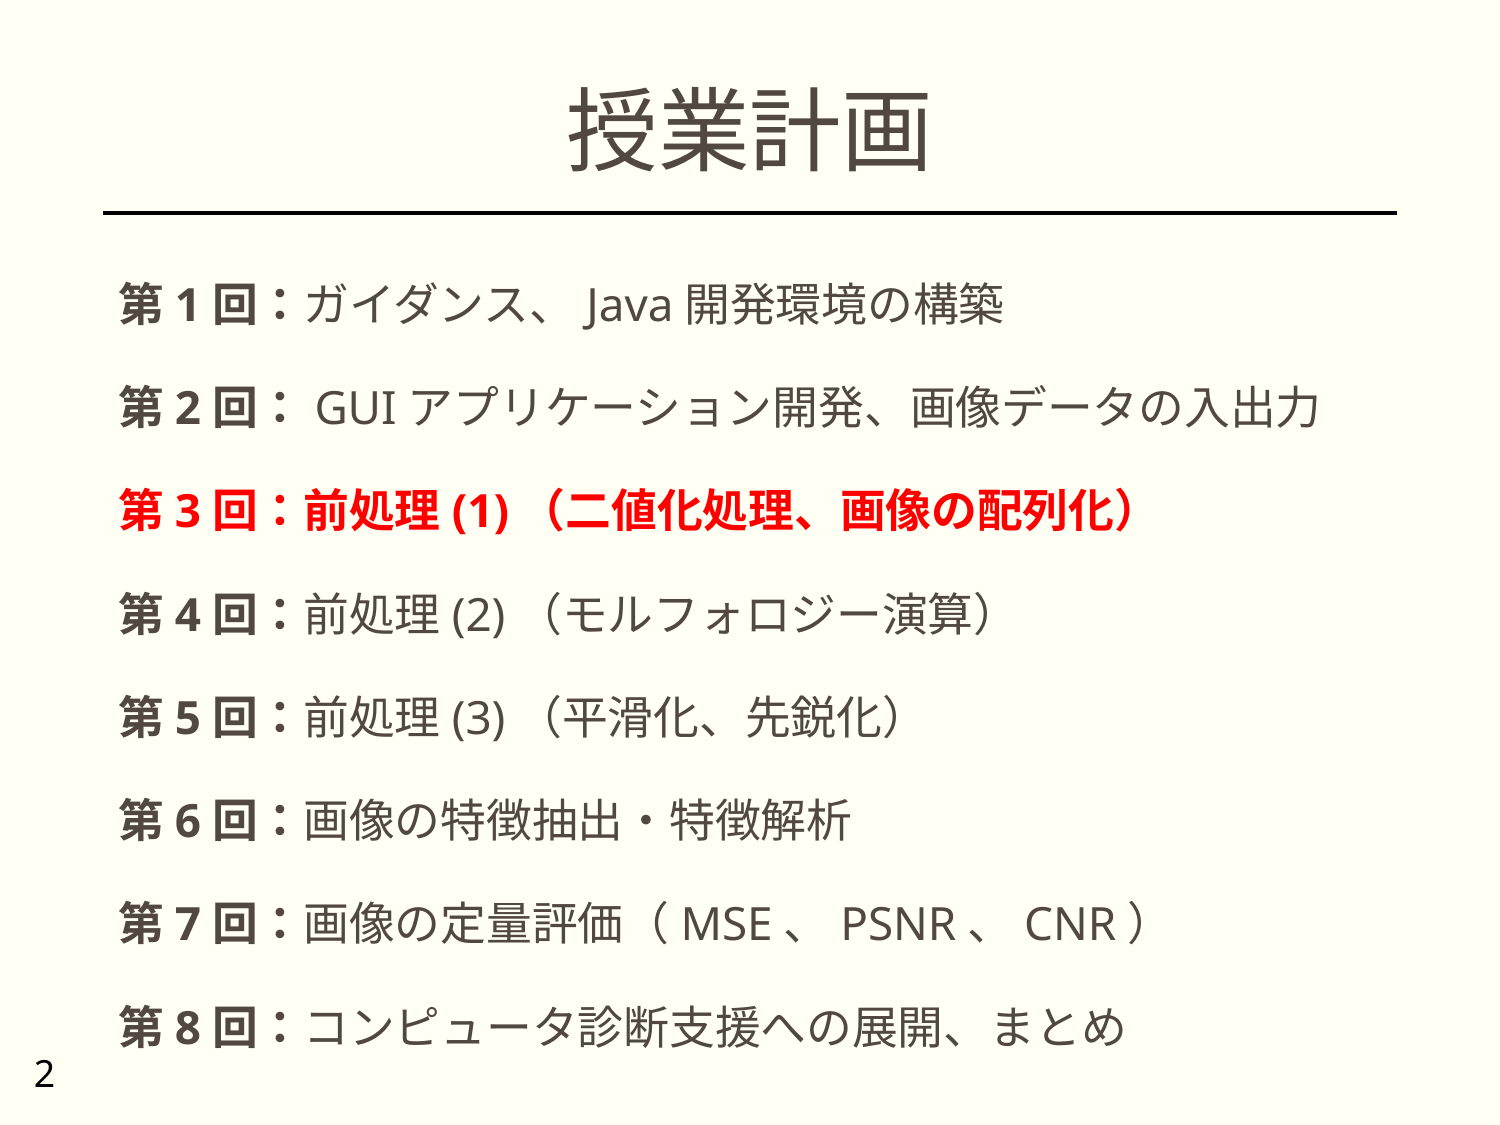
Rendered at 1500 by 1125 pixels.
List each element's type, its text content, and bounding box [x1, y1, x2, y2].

slide_number 2 [19, 1042, 357, 1103]
title 授業計画 [103, 71, 1397, 200]
list 第1回：ガイダンス、Java開発環境の構築 第2回：GUIアプリケーション開発、画像データの入出力 第3回：前処理(1)（二値化処理、画像の配列化） 第4回：前処理(2)（モルフォロジー演算） 第5回：前処理(3)（平滑化、先鋭化） 第6回：画像の特徴抽出・特徴解析 第7回：画像の定量評価（MSE、PSNR、CNR） 第8回：コンピュータ診断支援への展開、まとめ [103, 240, 1397, 1072]
